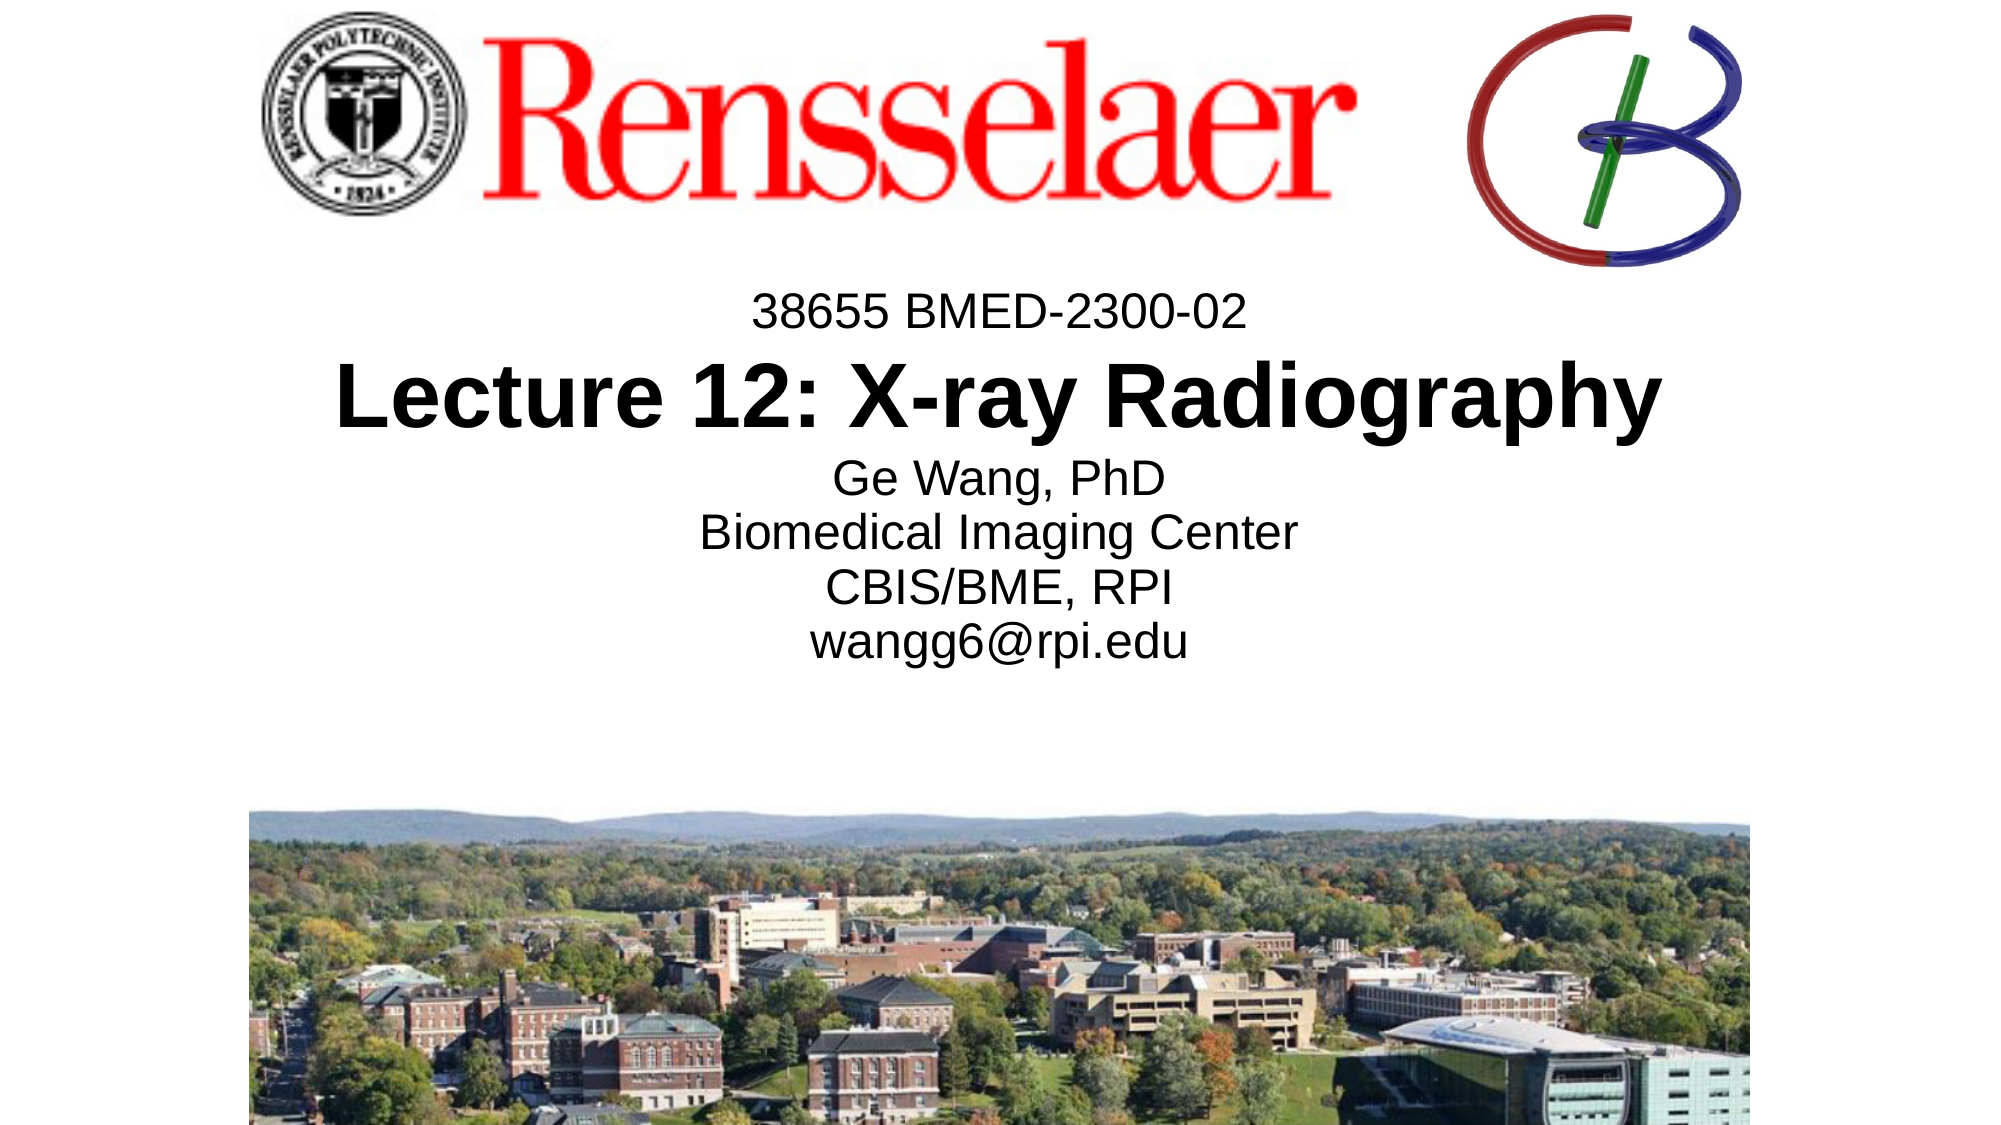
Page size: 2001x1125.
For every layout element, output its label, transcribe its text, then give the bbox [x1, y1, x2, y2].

picture [249, 803, 1751, 1125]
picture [259, 9, 1361, 220]
picture [1464, 8, 1742, 272]
text_box 38655 BMED-2300-02 Lecture 12: X-ray Radiography Ge Wang, PhD Biomedical Imaging Center CBIS/BME, RPI wangg6@rpi.edu [249, 282, 1750, 802]
